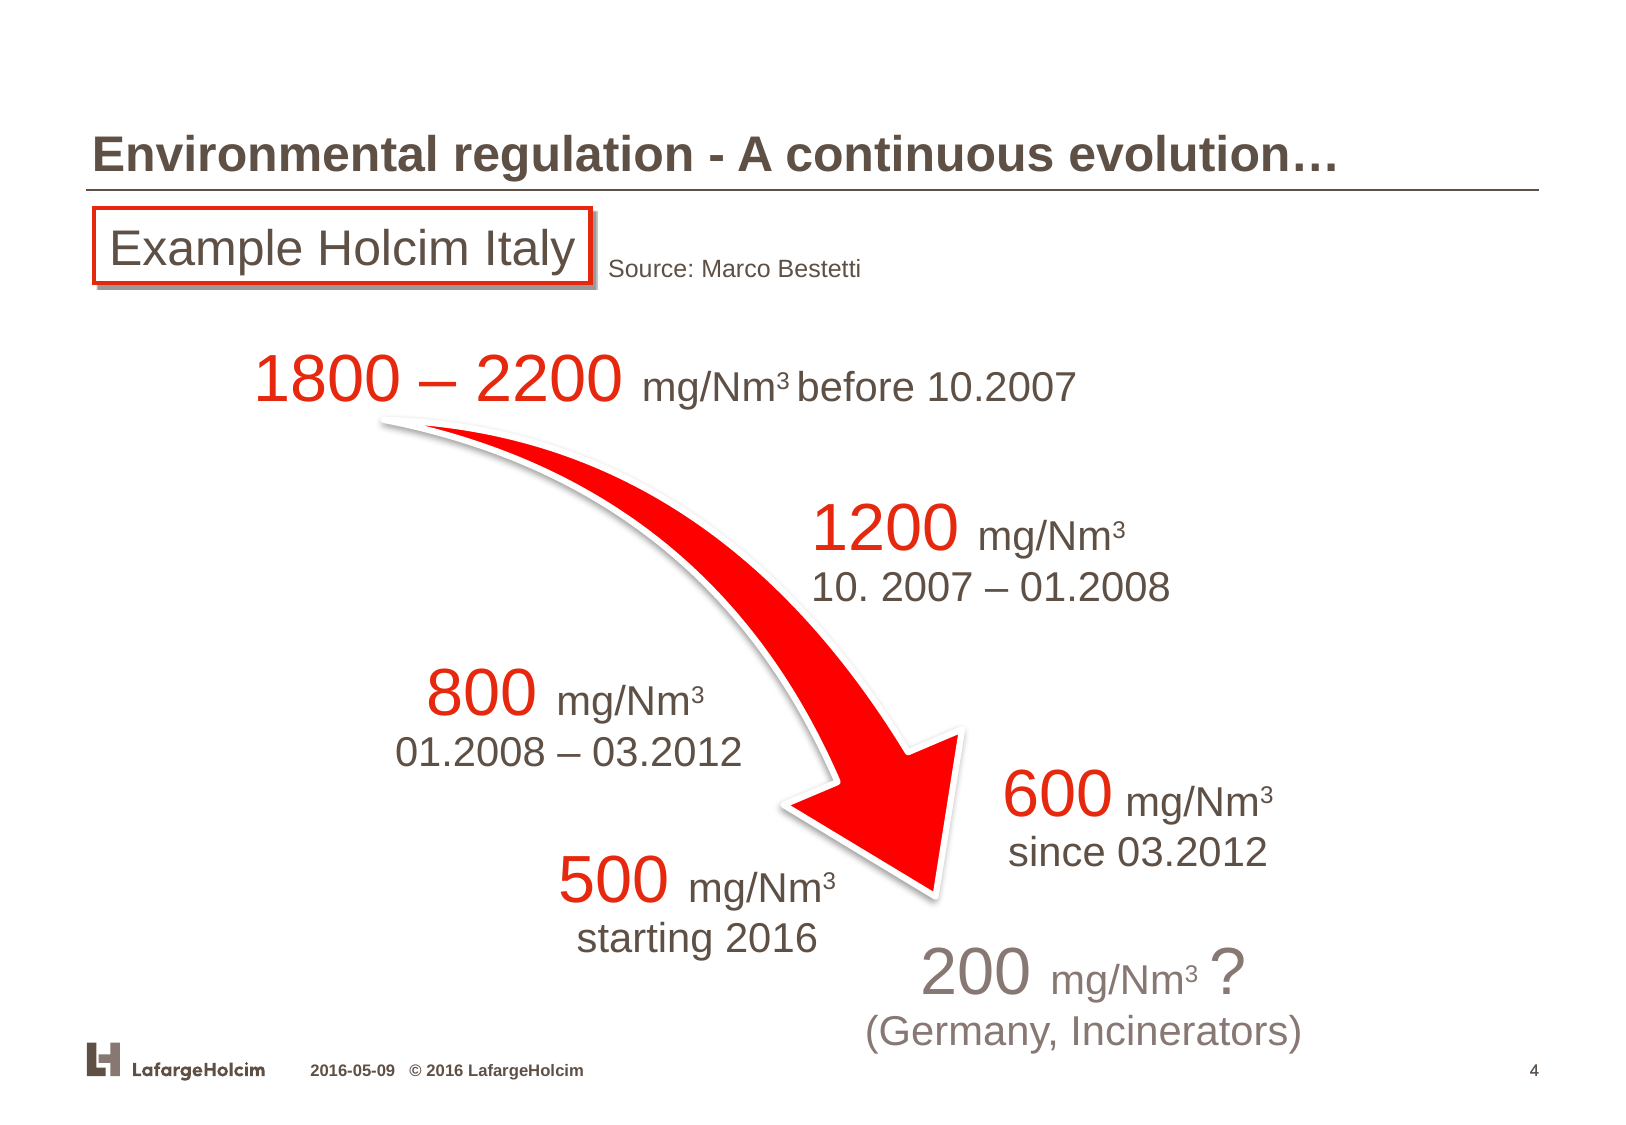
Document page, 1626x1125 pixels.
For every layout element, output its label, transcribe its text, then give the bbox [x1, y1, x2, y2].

footer 2016-05-09 © 2016 LafargeHolcim [310, 1052, 792, 1080]
text_box Source: Marco Bestetti [593, 244, 877, 290]
text_box 600 mg/Nm3 since 03.2012 [966, 759, 1311, 875]
text_box 1800 – 2200 mg/Nm3 before 10.2007 [127, 307, 1216, 423]
text_box [383, 423, 966, 900]
slide_number 4 [1467, 1052, 1540, 1080]
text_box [797, 930, 1393, 1125]
text_box 500 mg/Nm3 starting 2016 [490, 837, 904, 979]
text_box Environmental regulation - A continuous evolution… [91, 54, 1532, 184]
text_box Example Holcim Italy [94, 207, 591, 284]
text_box 800 mg/Nm3 01.2008 – 03.2012 [371, 659, 767, 775]
text_box 1200 mg/Nm3 10. 2007 – 01.2008 [804, 493, 1409, 610]
